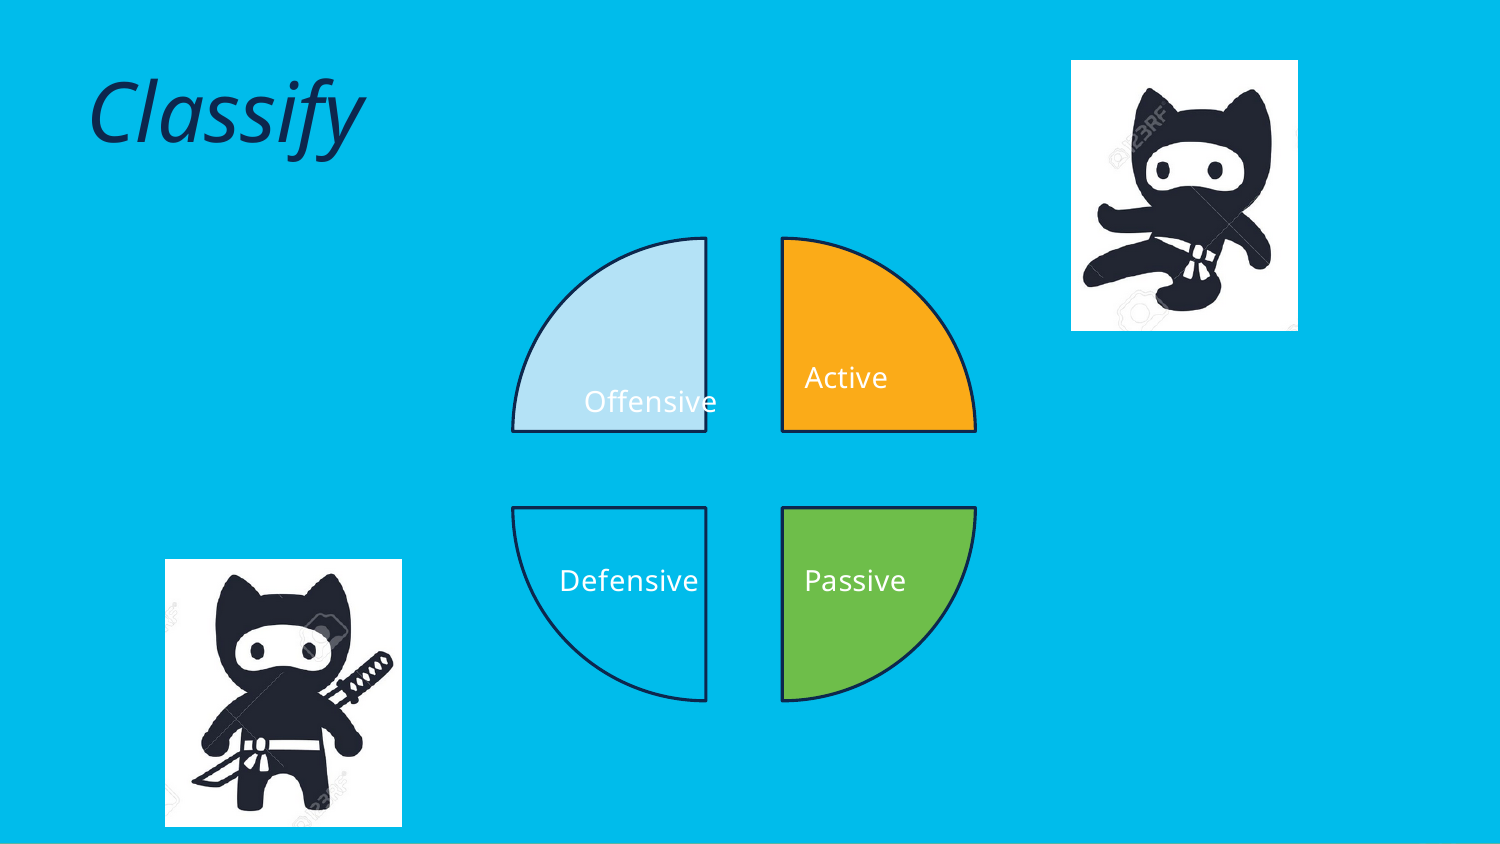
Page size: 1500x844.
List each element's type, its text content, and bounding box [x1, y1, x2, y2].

chart [239, 168, 1096, 788]
picture [1072, 61, 1297, 330]
picture [166, 560, 401, 826]
title Classify [71, 55, 1441, 176]
